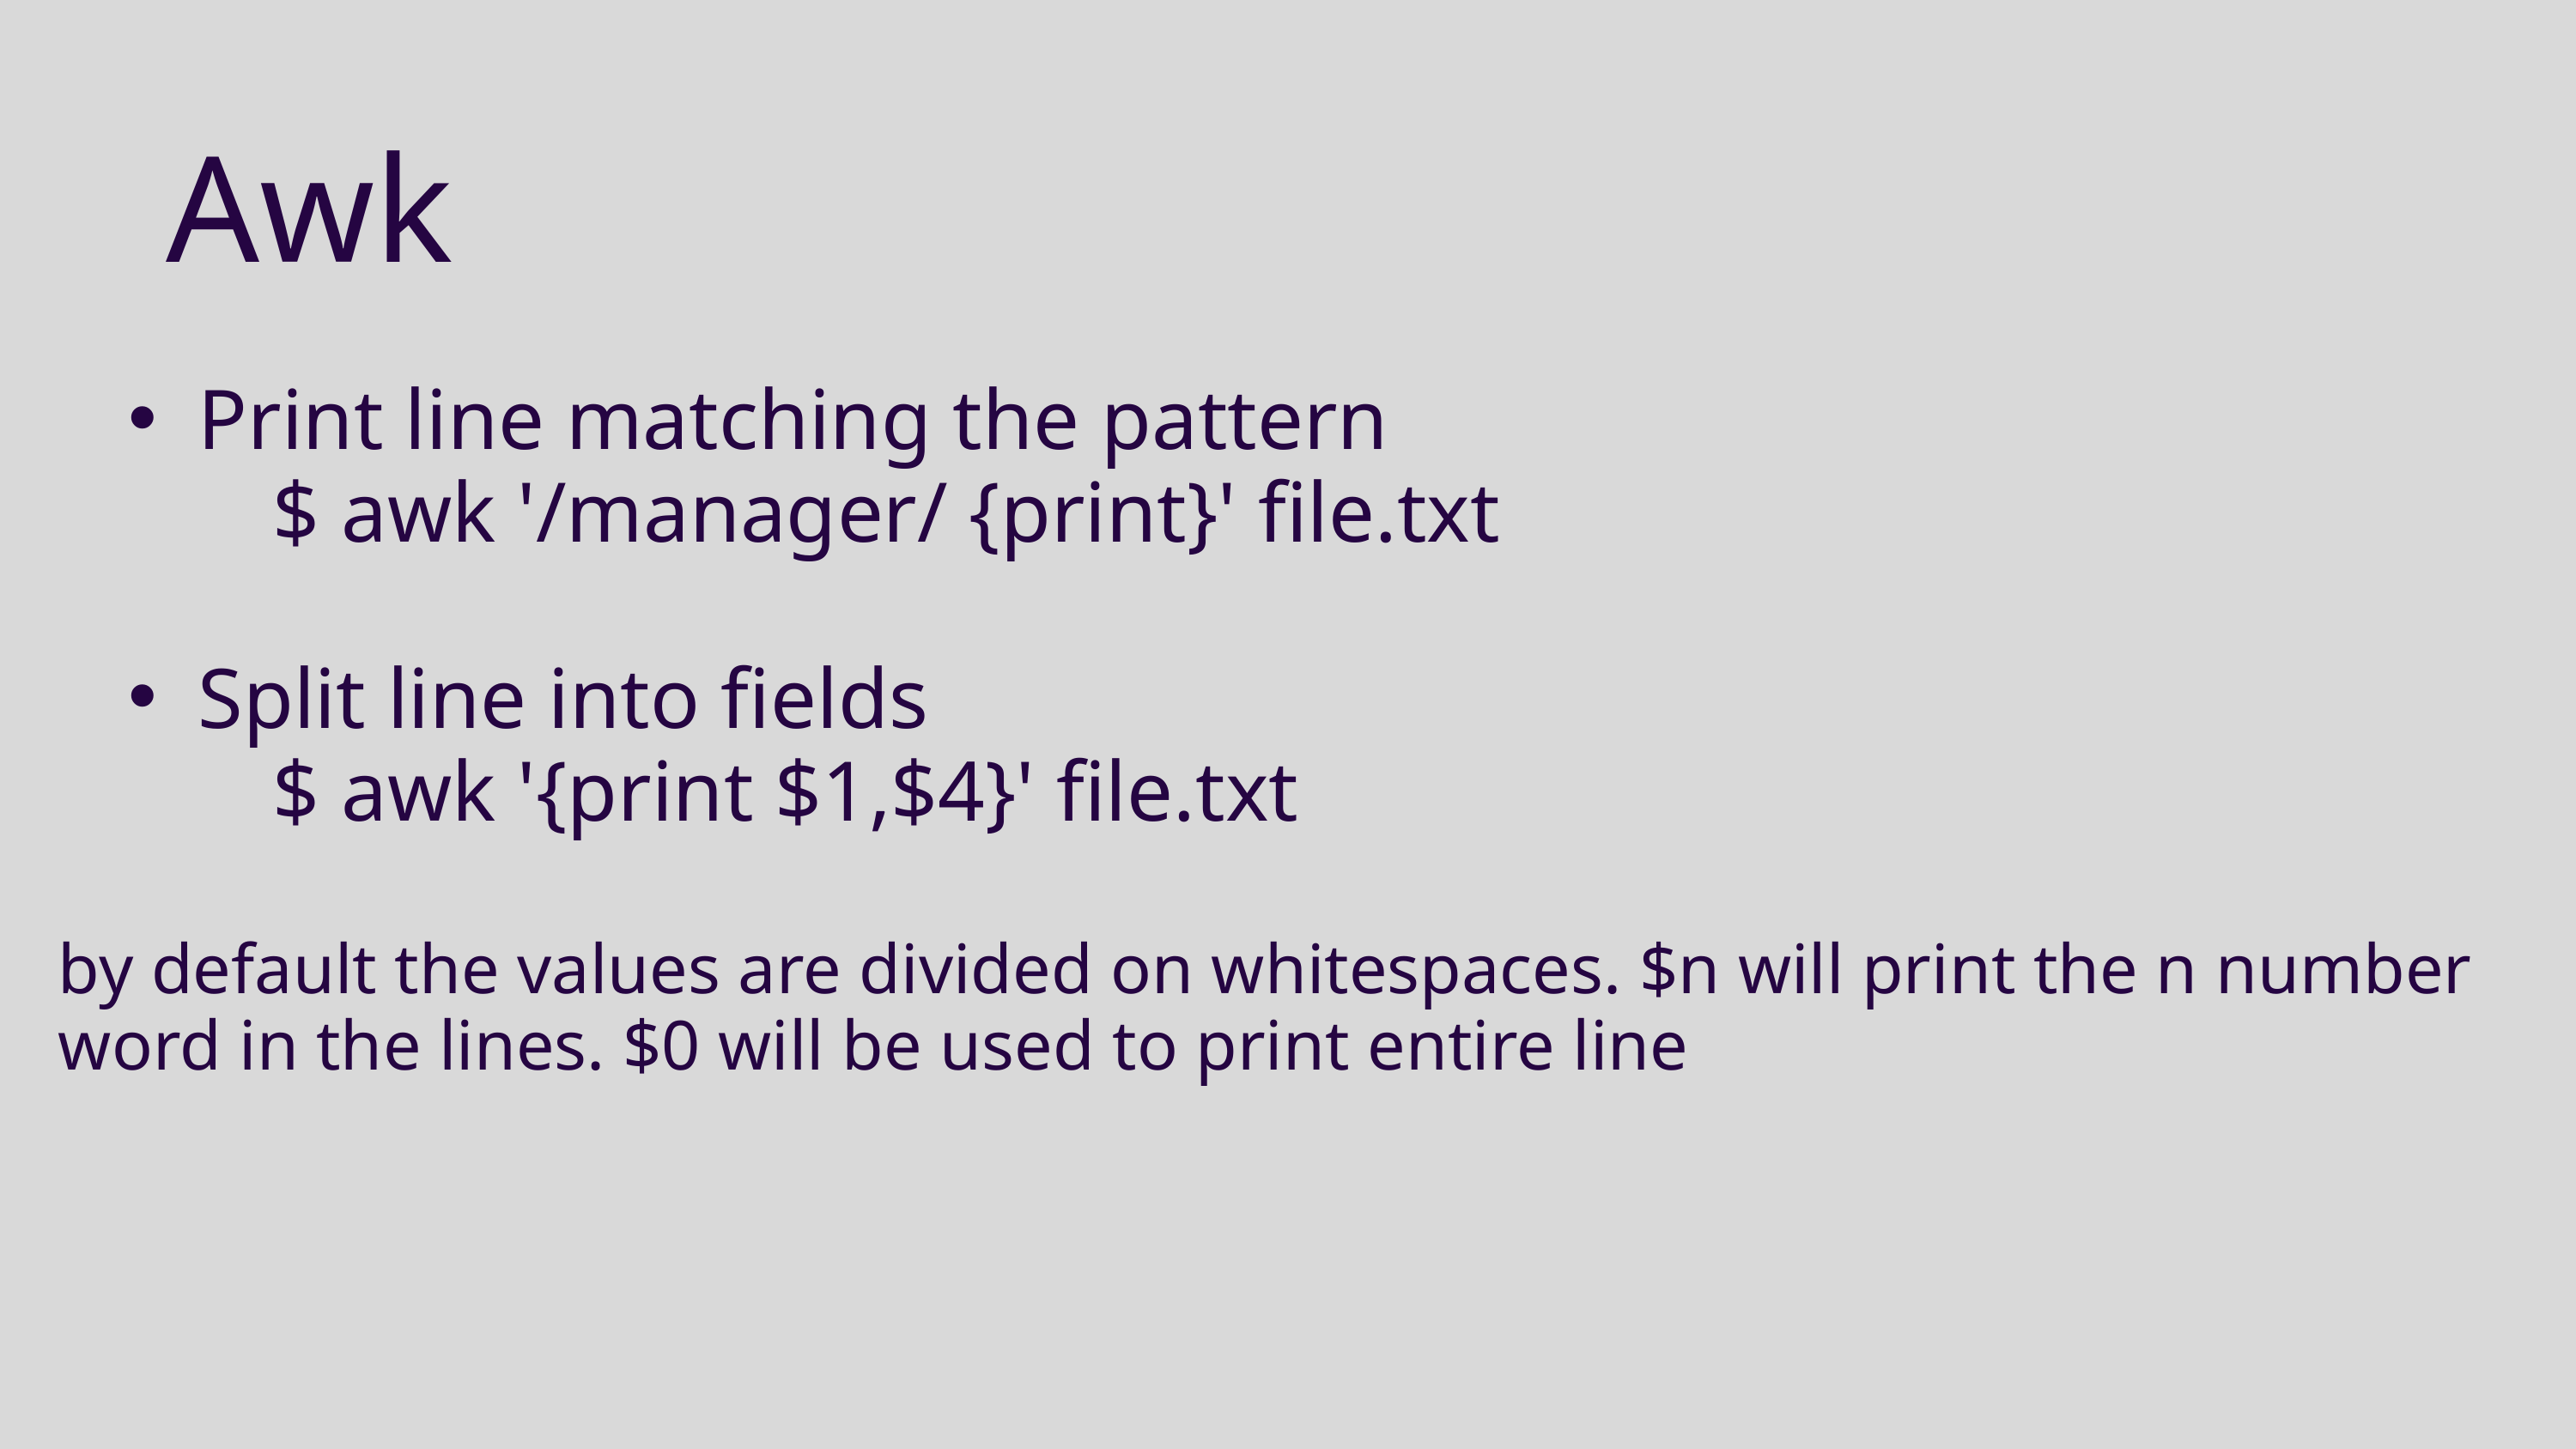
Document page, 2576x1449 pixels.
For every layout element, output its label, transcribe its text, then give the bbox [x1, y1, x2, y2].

text_box Print line matching the pattern $ awk '/manager/ {print}' file.txt Split line into fields $ awk '{print $1,$4}' file.txt by default the values are divided on whitespaces. $n will print the n number word in the lines. $0 will be used to print entire line [58, 373, 2518, 1084]
text_box Awk [166, 125, 2315, 292]
